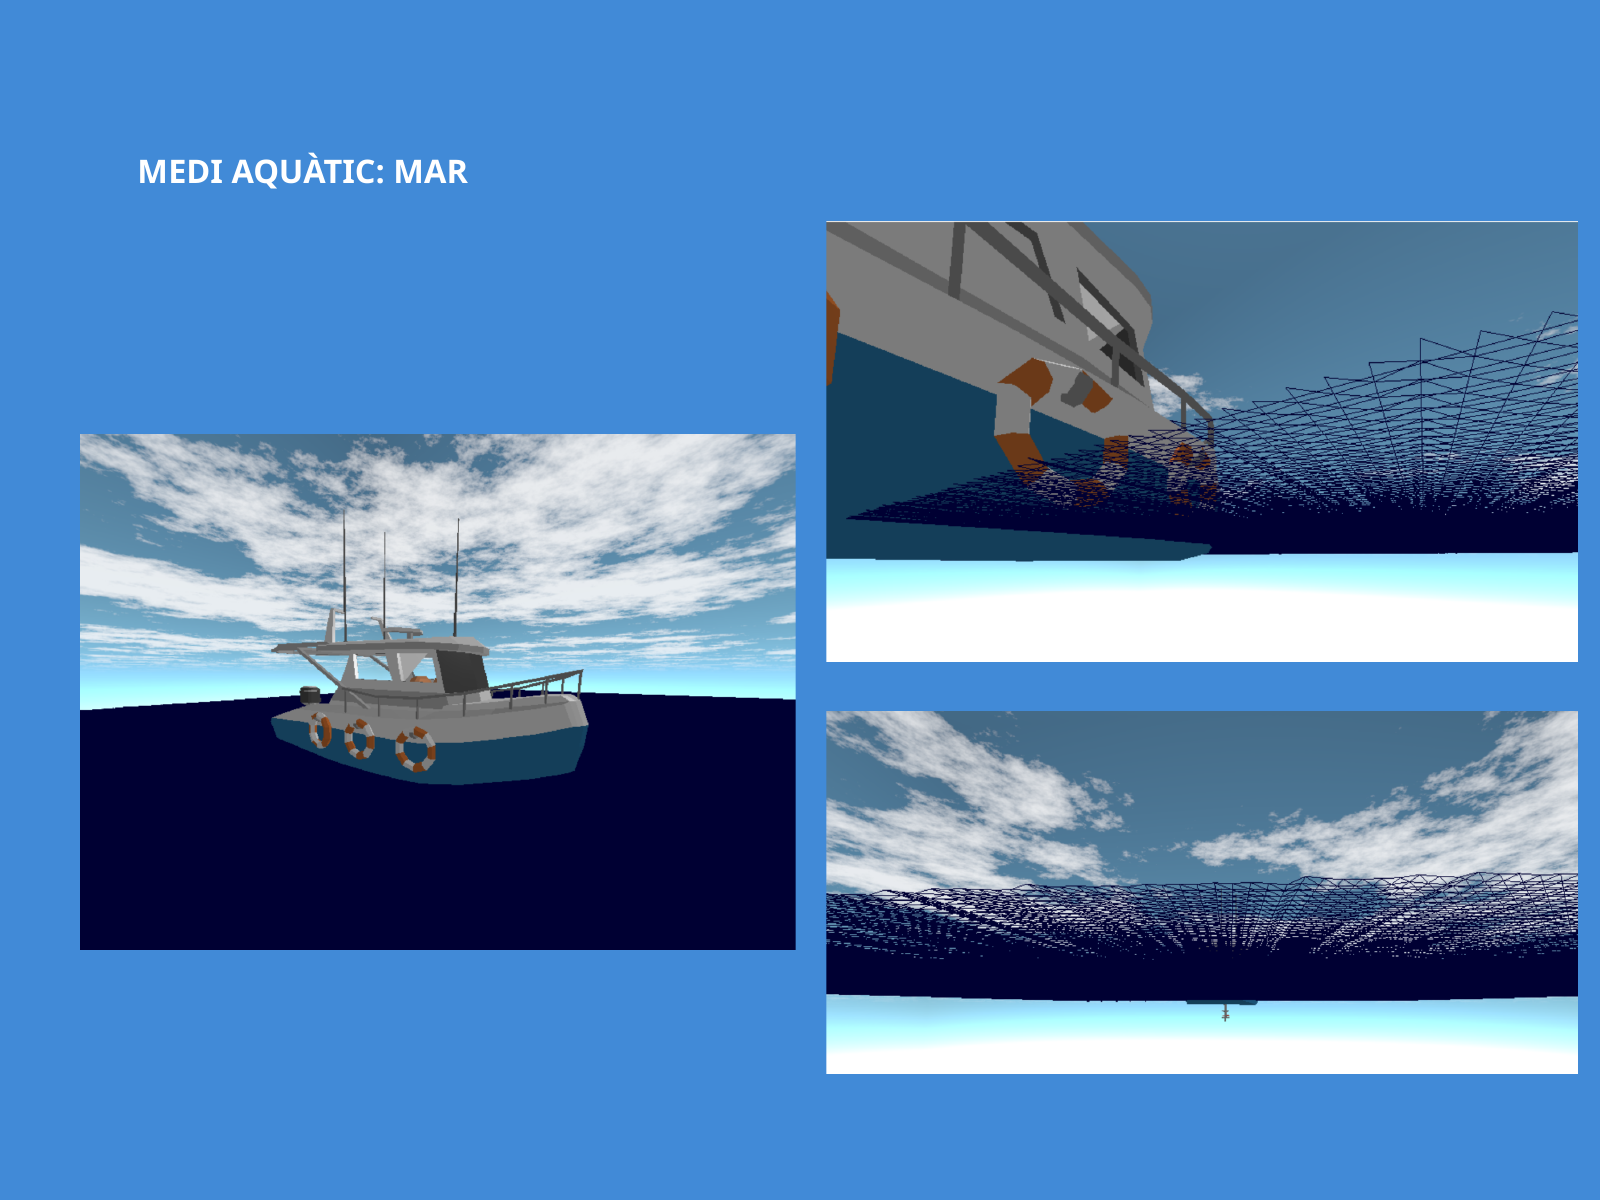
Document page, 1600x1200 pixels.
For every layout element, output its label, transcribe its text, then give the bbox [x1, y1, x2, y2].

picture [826, 221, 1579, 662]
picture [826, 710, 1579, 1075]
text_box MEDI AQUÀTIC: MAR [137, 112, 555, 190]
picture [79, 434, 796, 950]
